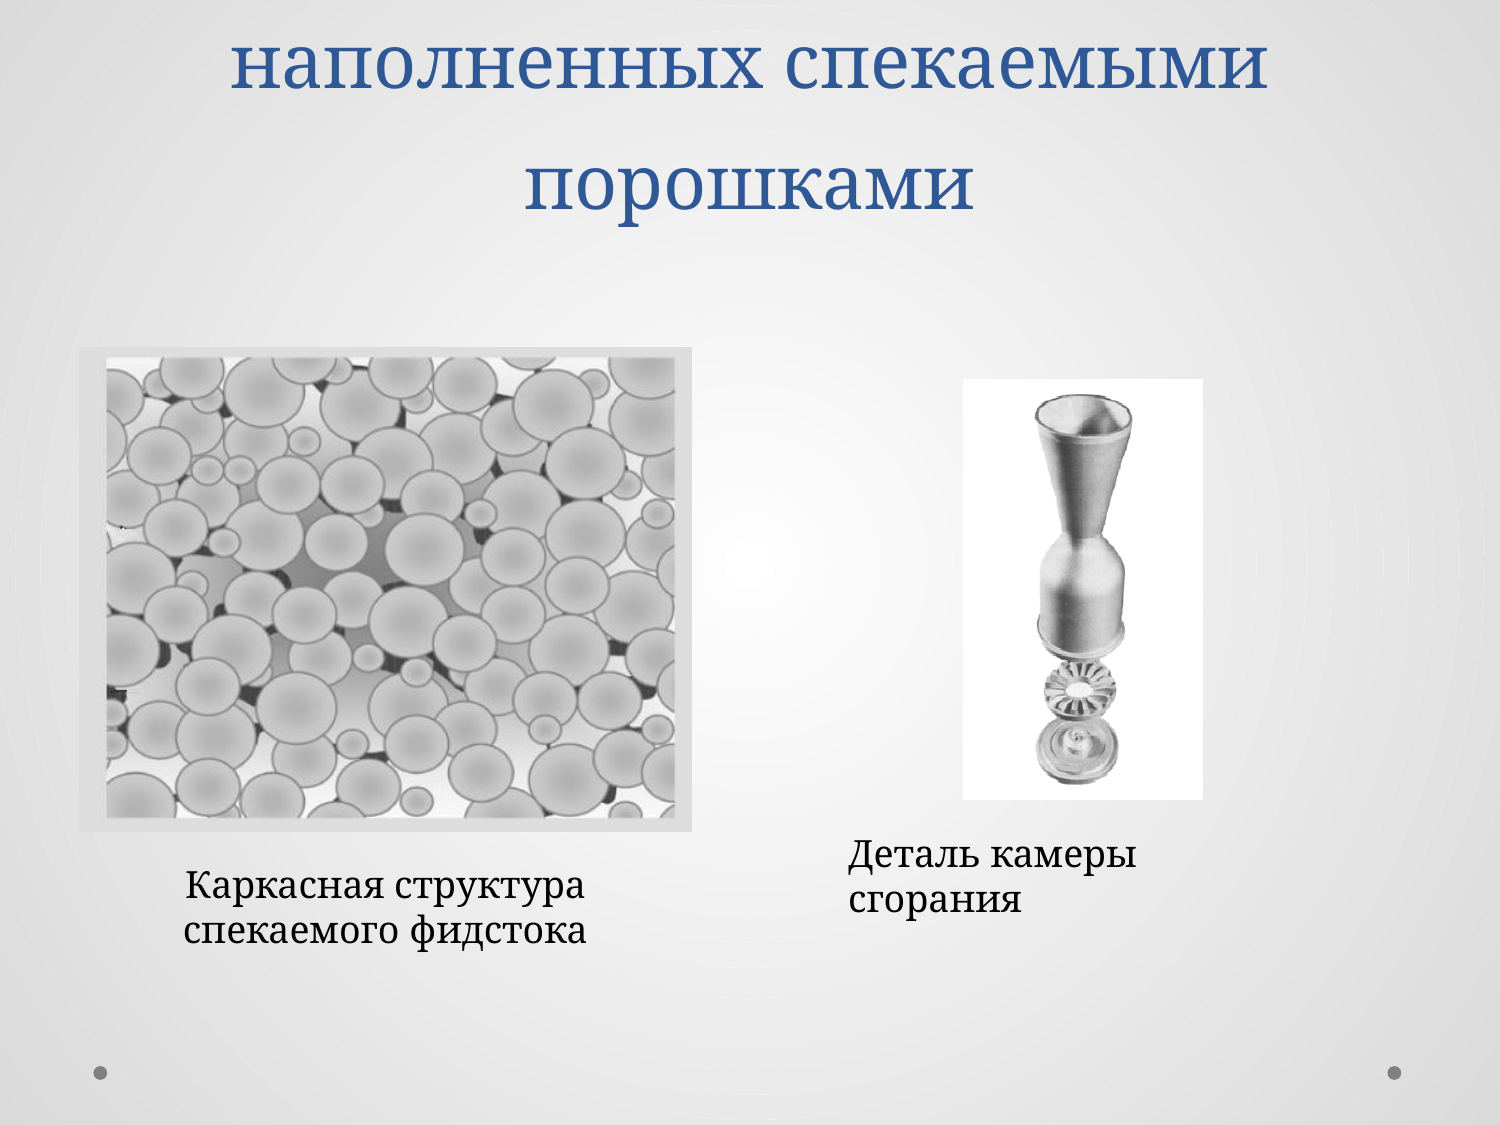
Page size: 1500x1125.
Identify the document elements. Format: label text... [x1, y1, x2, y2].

text_box Деталь камеры сгорания [833, 822, 1333, 928]
text_box Каркасная структура спекаемого фидстока [123, 854, 648, 959]
picture [963, 379, 1203, 800]
title Литье под давлением полимеров, наполненных спекаемыми порошками [0, 0, 1500, 232]
picture [79, 347, 693, 832]
